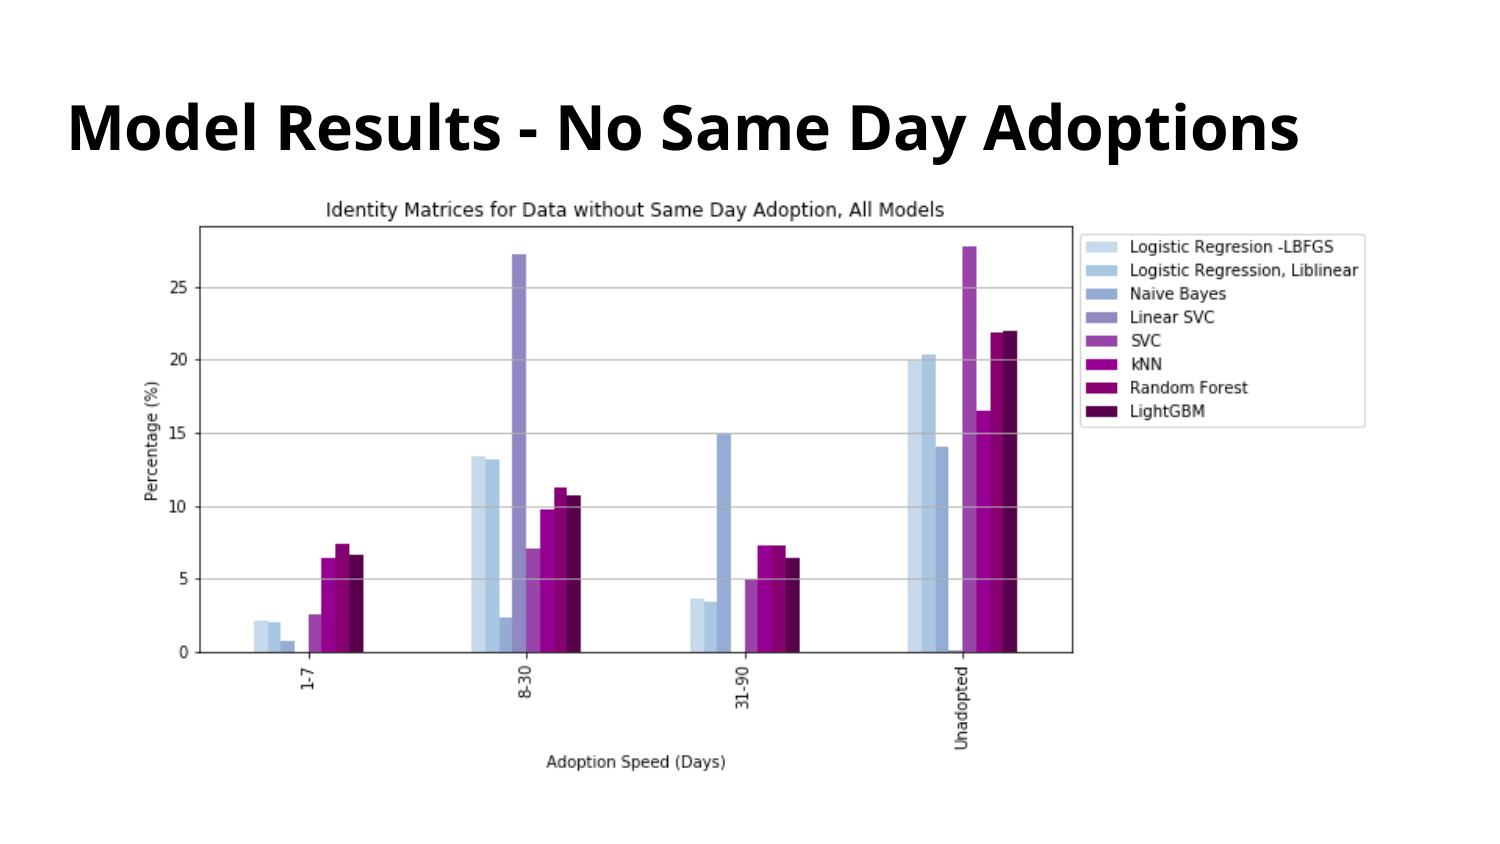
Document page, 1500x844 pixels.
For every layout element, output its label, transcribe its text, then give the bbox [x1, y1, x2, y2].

picture [126, 184, 1374, 779]
title Model Results - No Same Day Adoptions [51, 72, 1449, 176]
